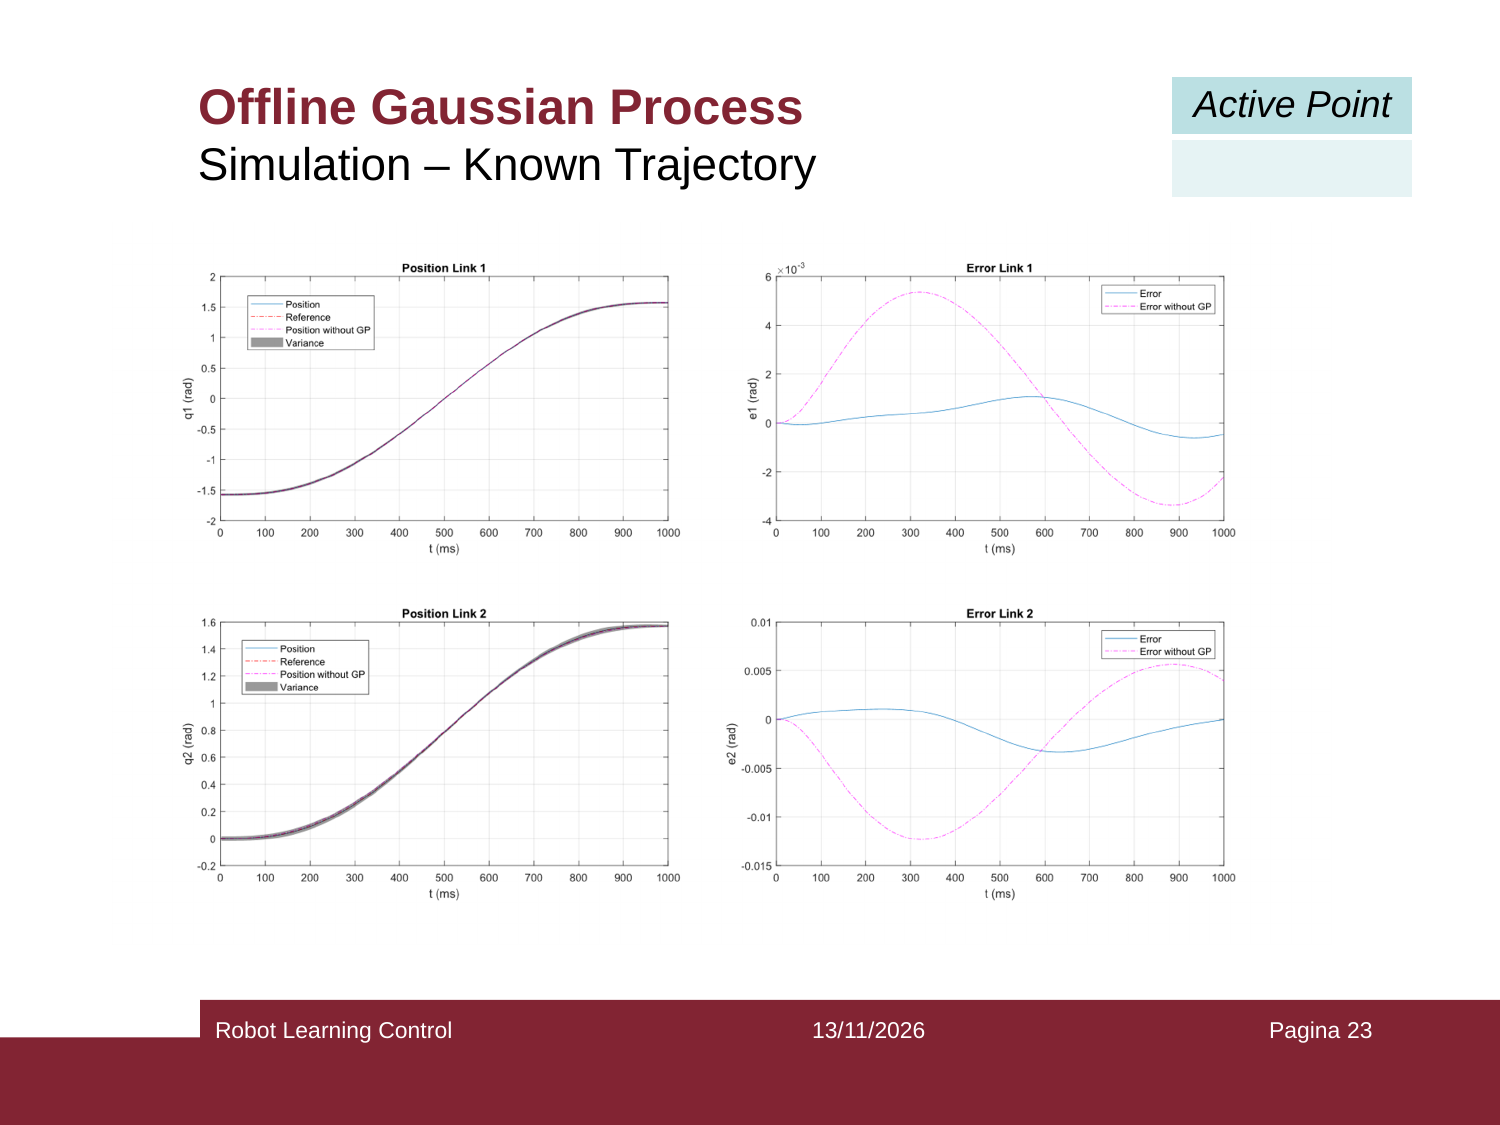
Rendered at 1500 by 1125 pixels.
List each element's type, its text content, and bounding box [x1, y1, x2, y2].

text_box Simulation – Known Trajectory [183, 127, 1171, 198]
slide_number Pagina 23 [1074, 1008, 1388, 1084]
picture [112, 222, 1332, 945]
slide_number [712, 1008, 1025, 1084]
footer Robot Learning Control [200, 1008, 675, 1084]
title Offline Gaussian Process [183, 67, 1400, 127]
